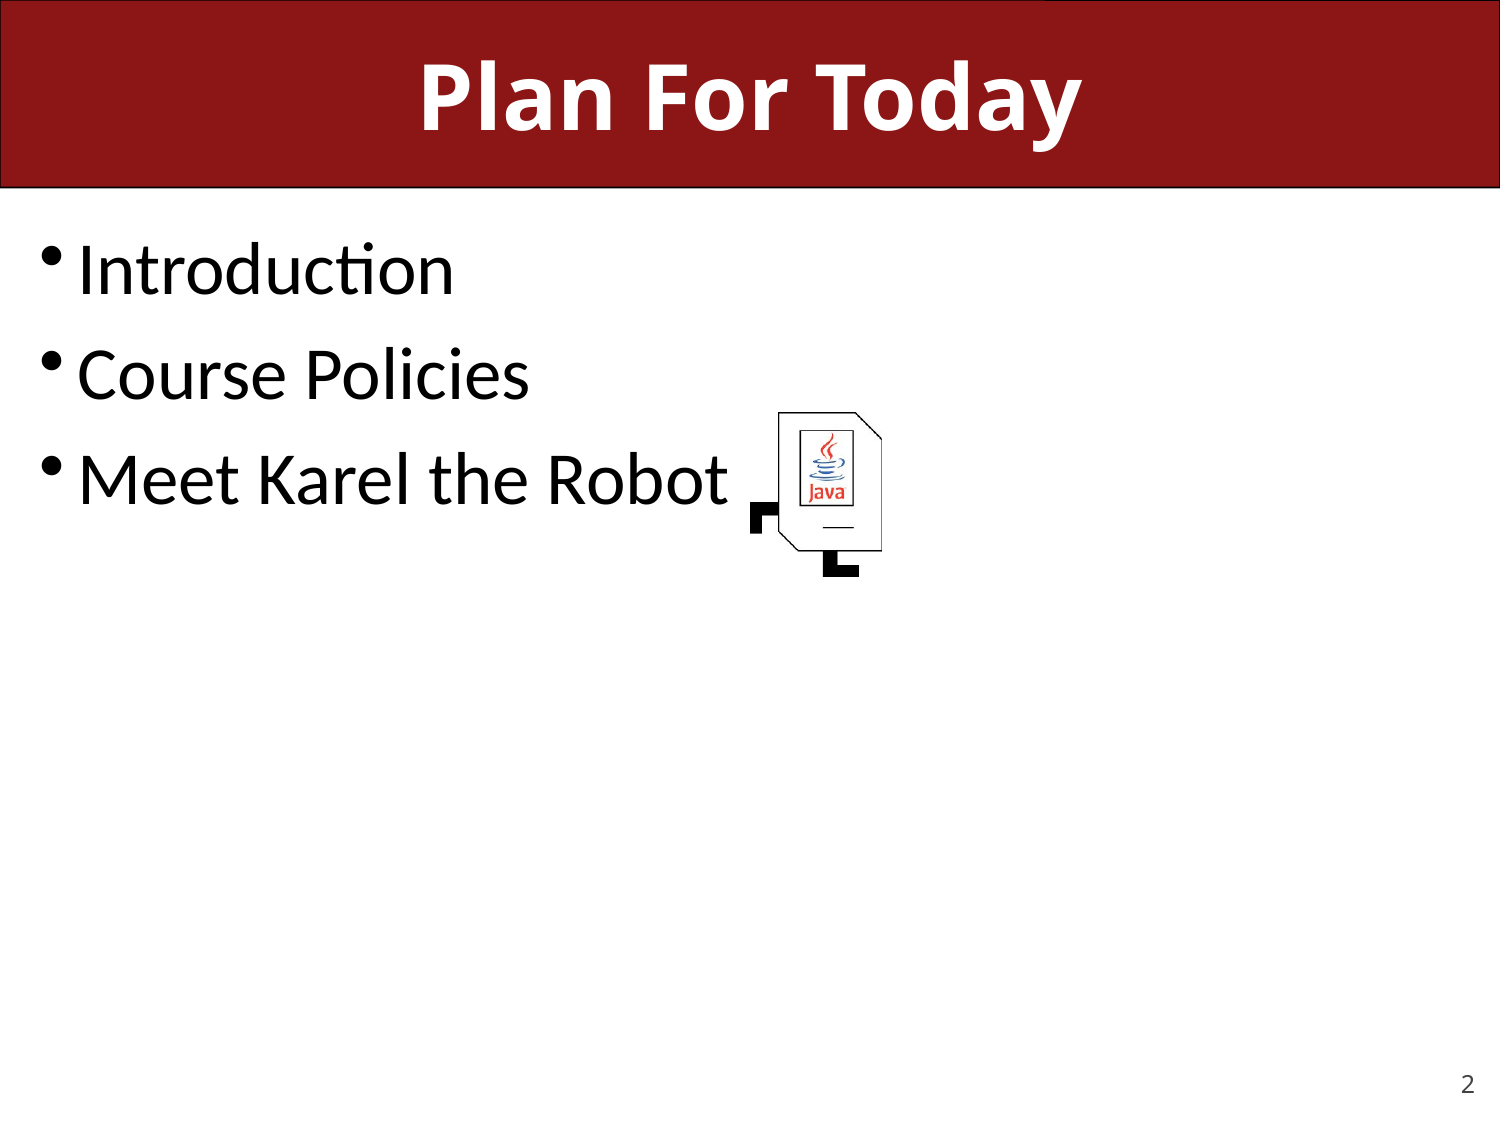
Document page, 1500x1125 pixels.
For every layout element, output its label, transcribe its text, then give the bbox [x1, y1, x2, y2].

title Plan For Today [75, 0, 1425, 188]
list Introduction Course Policies Meet Karel the Robot [24, 212, 1475, 1063]
picture [749, 412, 882, 577]
